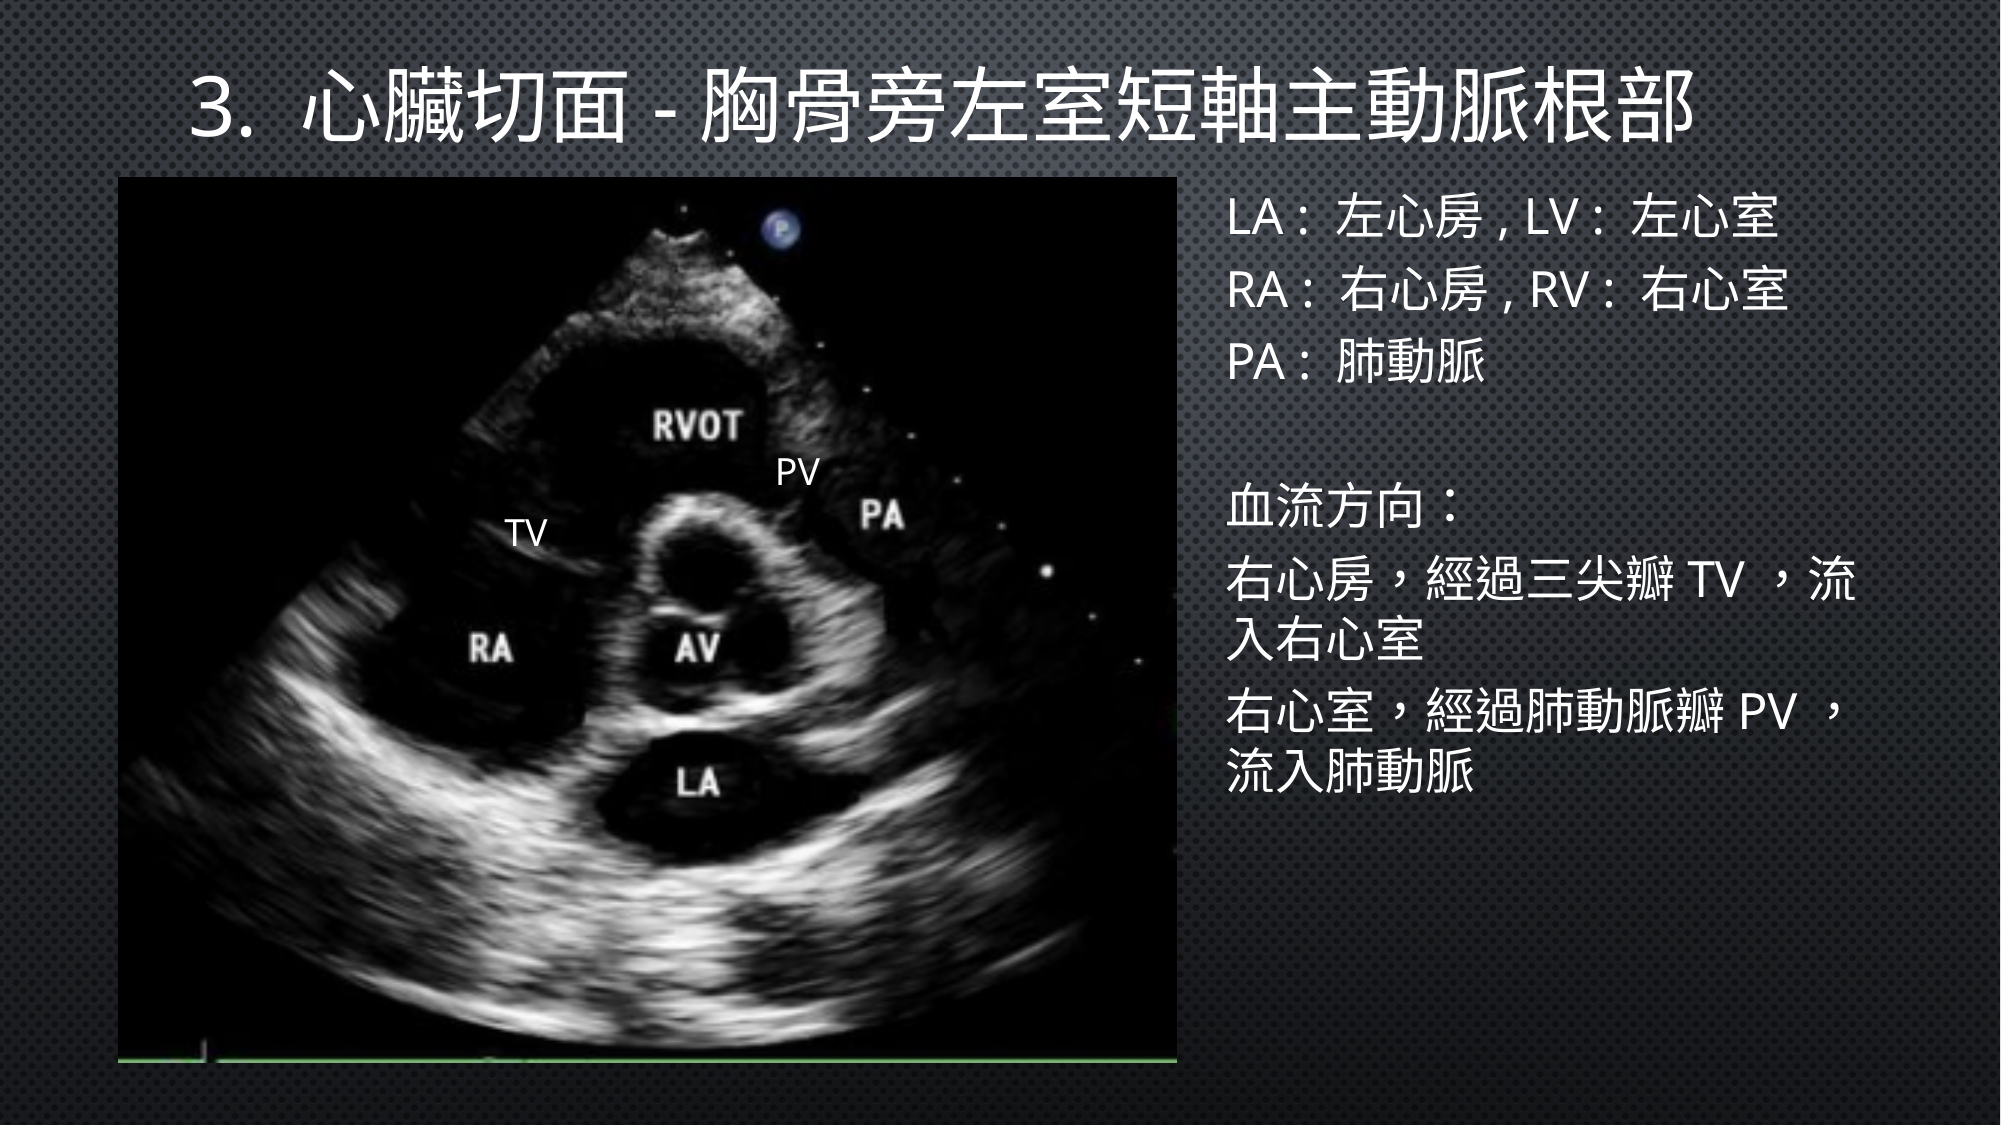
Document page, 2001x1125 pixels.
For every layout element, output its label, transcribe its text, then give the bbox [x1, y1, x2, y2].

title 3. 心臟切面-胸骨旁左室短軸主動脈根部 [173, 29, 1827, 178]
picture [117, 176, 1178, 1064]
text_box LA : 左心房, LV : 左心室 RA : 右心房, RV : 右心室 PA : 肺動脈 血流方向： 右心房，經過三尖瓣TV，流入右心室 右心室，經過肺動脈瓣PV，流入肺動脈 [1210, 177, 1920, 880]
